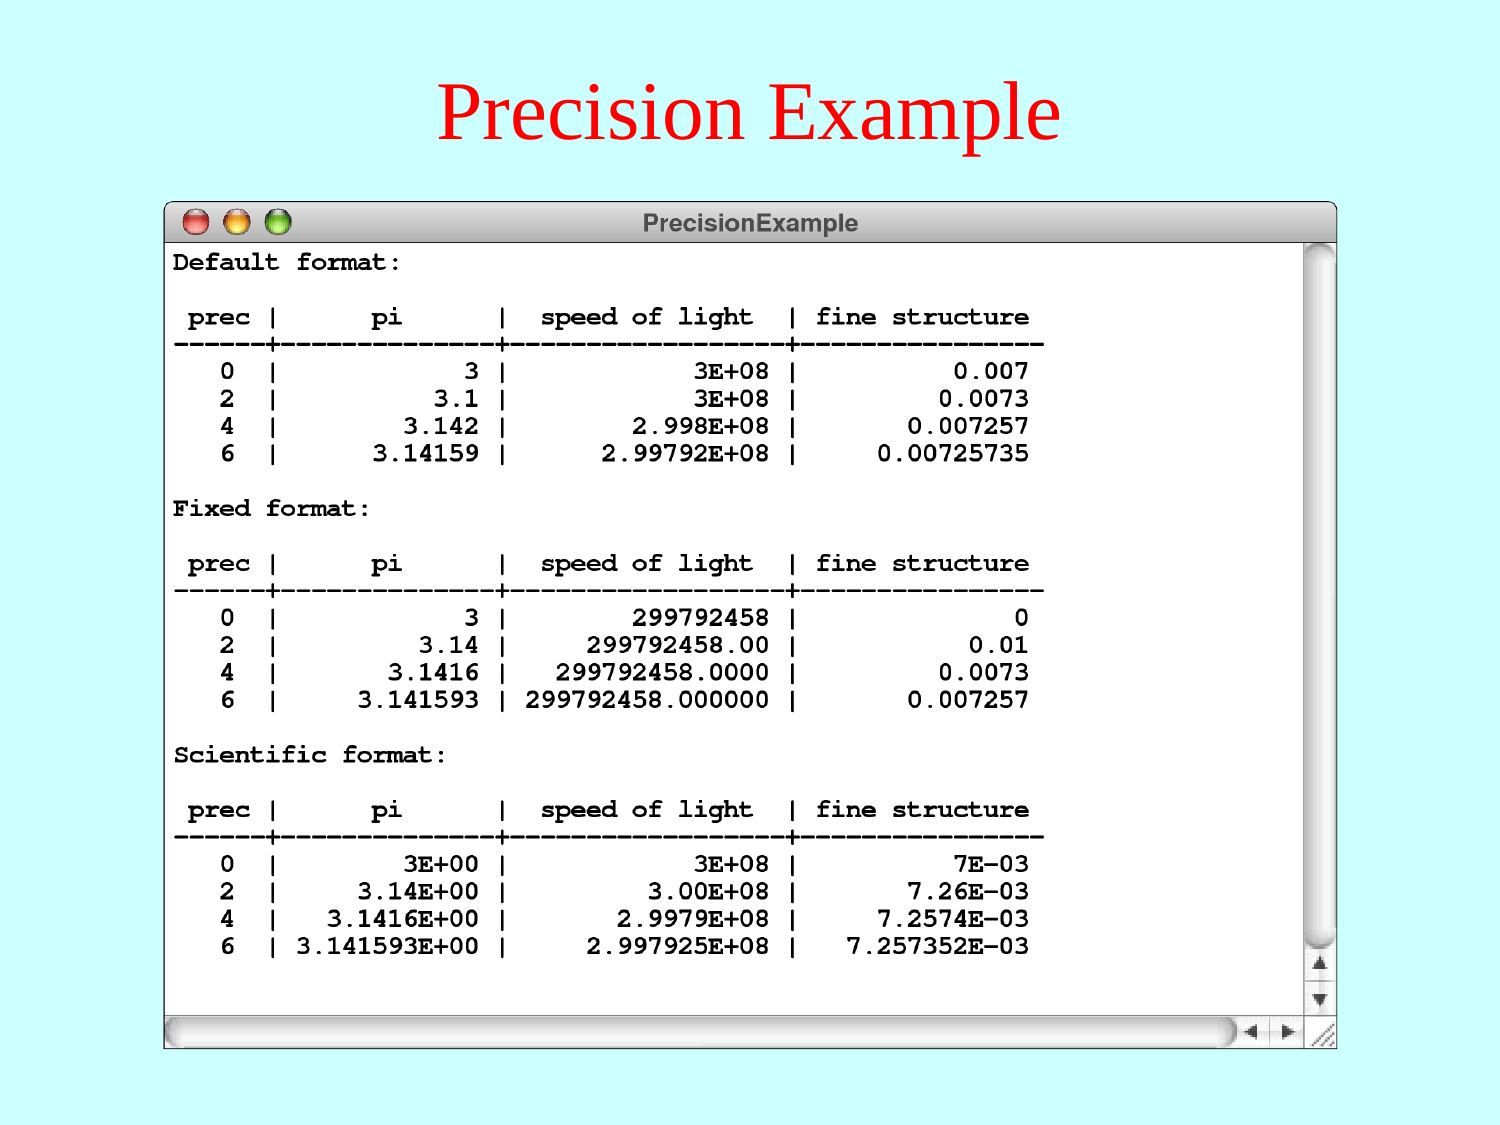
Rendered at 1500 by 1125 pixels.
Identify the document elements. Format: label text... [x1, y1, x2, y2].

picture [162, 199, 1338, 1051]
title Precision Example [0, 12, 1500, 201]
